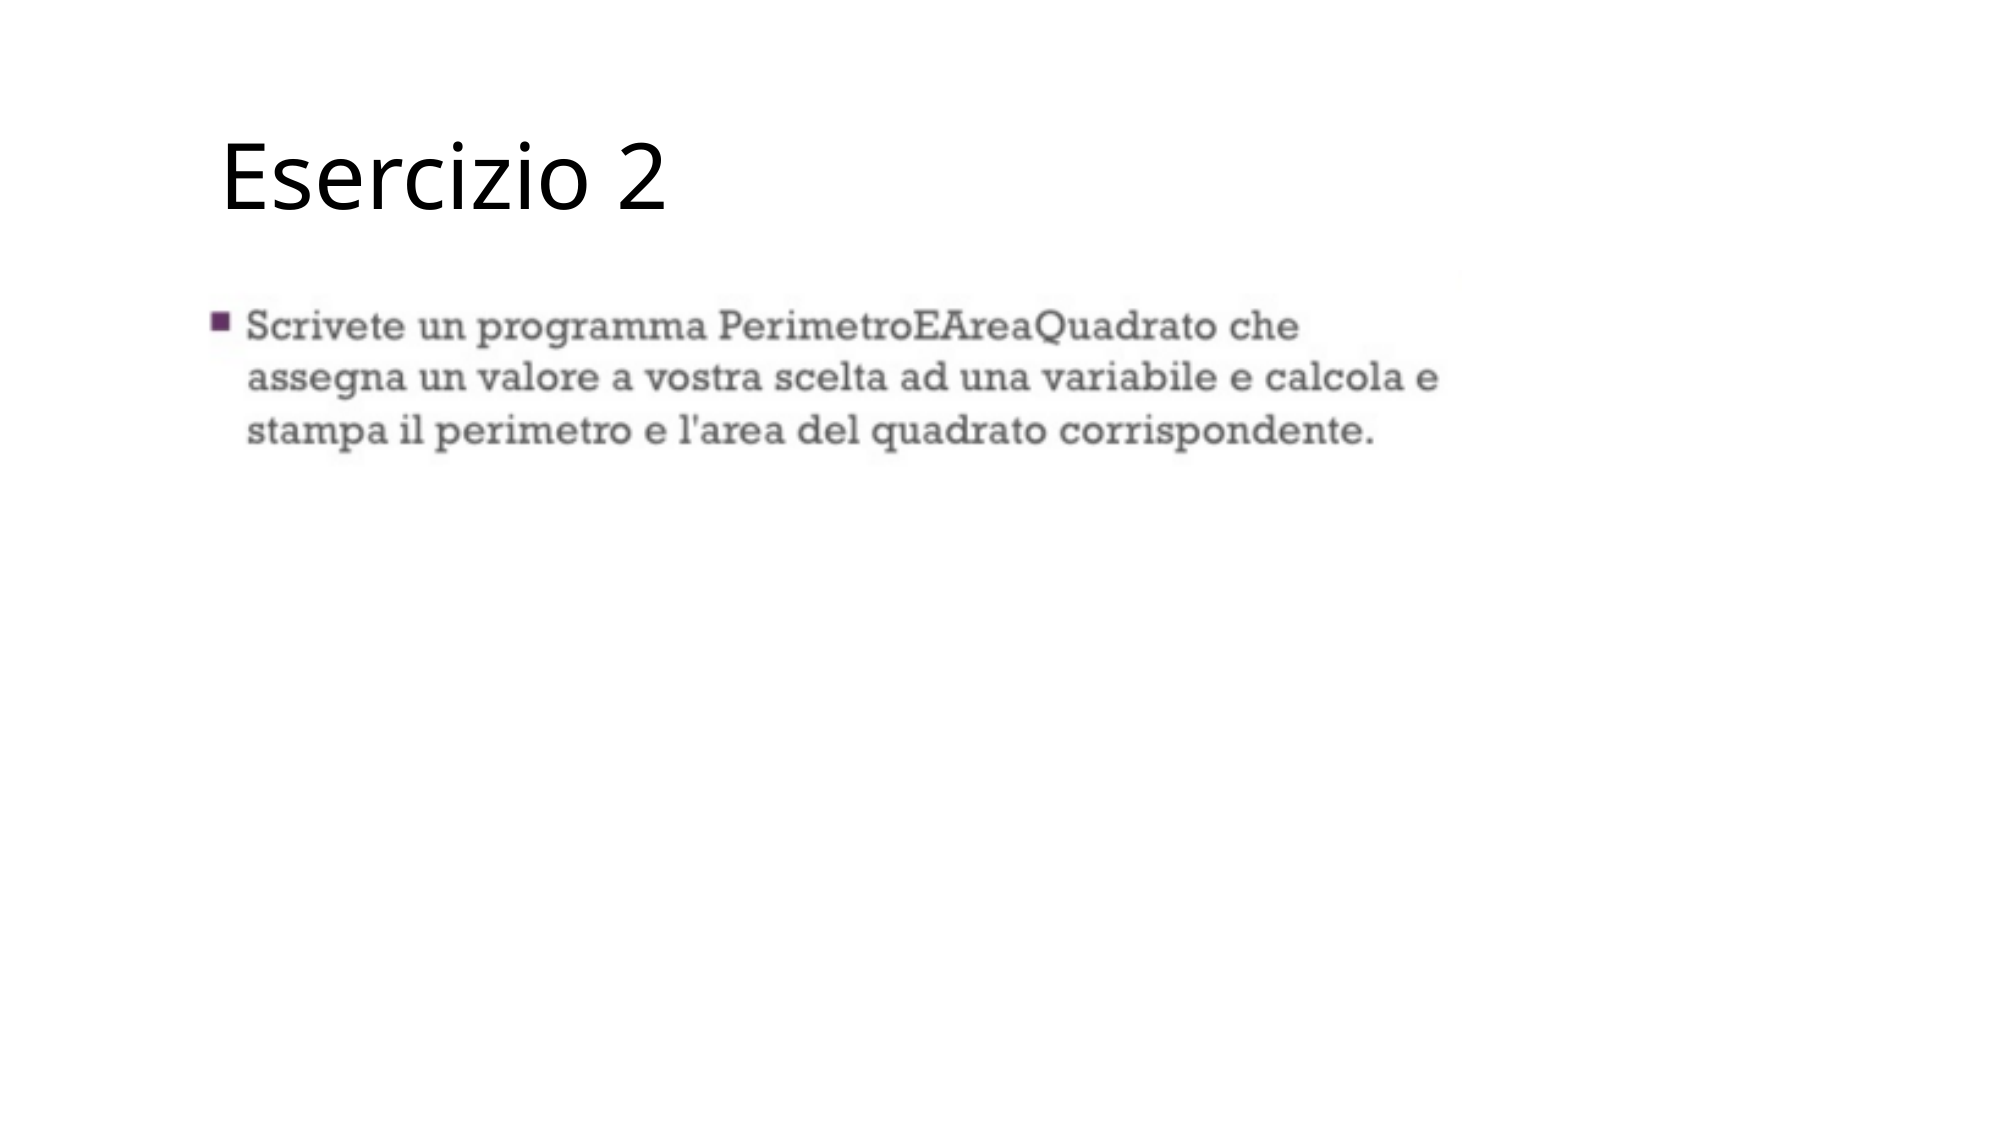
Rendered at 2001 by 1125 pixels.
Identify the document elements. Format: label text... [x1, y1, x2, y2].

picture [180, 270, 1462, 511]
title Esercizio 2 [200, 24, 1800, 238]
